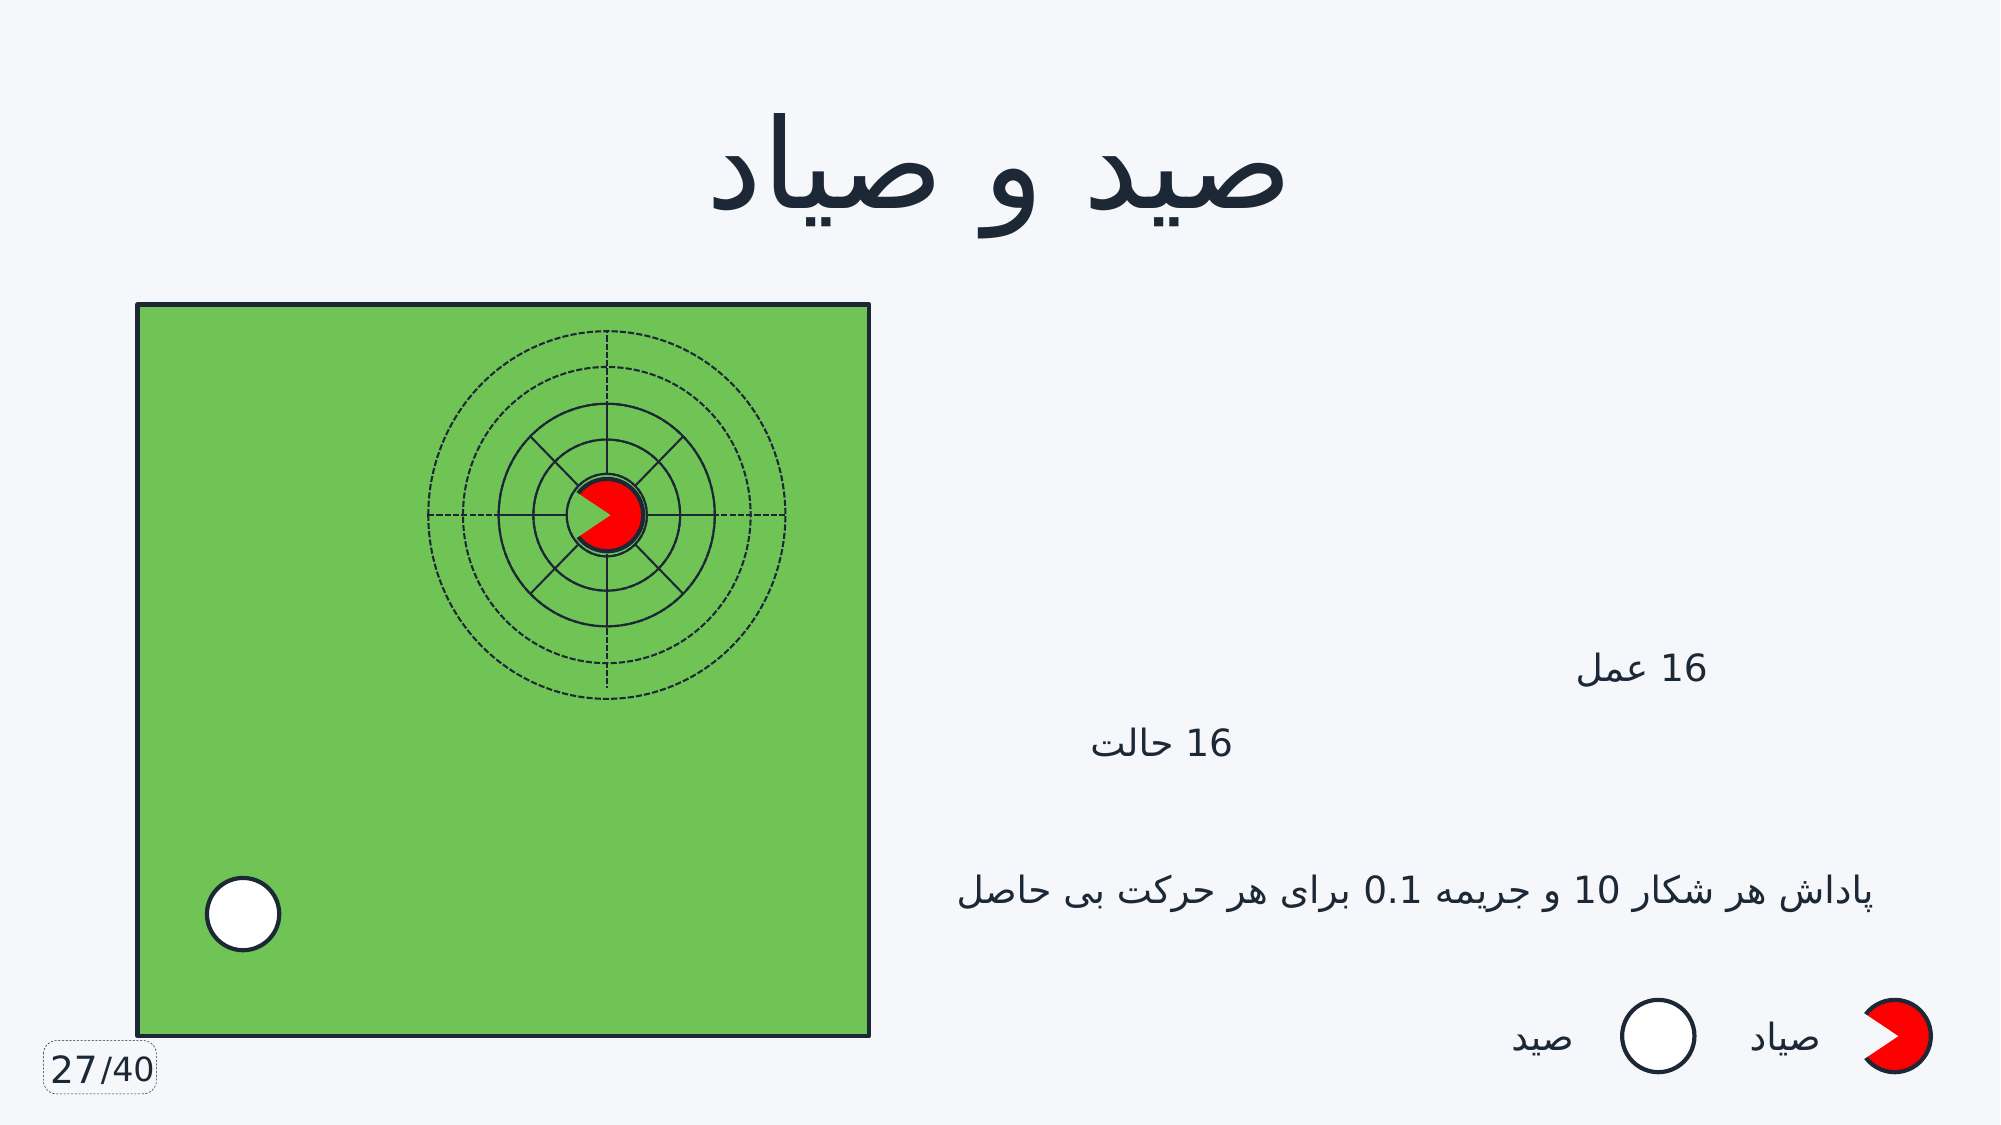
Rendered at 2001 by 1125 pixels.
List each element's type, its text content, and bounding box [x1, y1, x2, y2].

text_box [428, 330, 786, 700]
text_box [135, 302, 871, 1038]
text_box [1620, 997, 1697, 1075]
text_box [498, 403, 716, 627]
text_box 16 حالت [1075, 711, 1248, 772]
text_box [204, 875, 282, 953]
text_box صید [1495, 1005, 1589, 1066]
slide_number 27 [0, 1038, 113, 1099]
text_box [1793, 999, 1932, 1073]
text_box پاداش هر شکار 10 و جریمه 0.1 برای هر حرکت بی حاصل [941, 858, 1889, 919]
text_box صیاد [1734, 1005, 1788, 1066]
title صید و صیاد [137, 59, 1863, 278]
text_box 16 عمل [1560, 636, 1723, 697]
